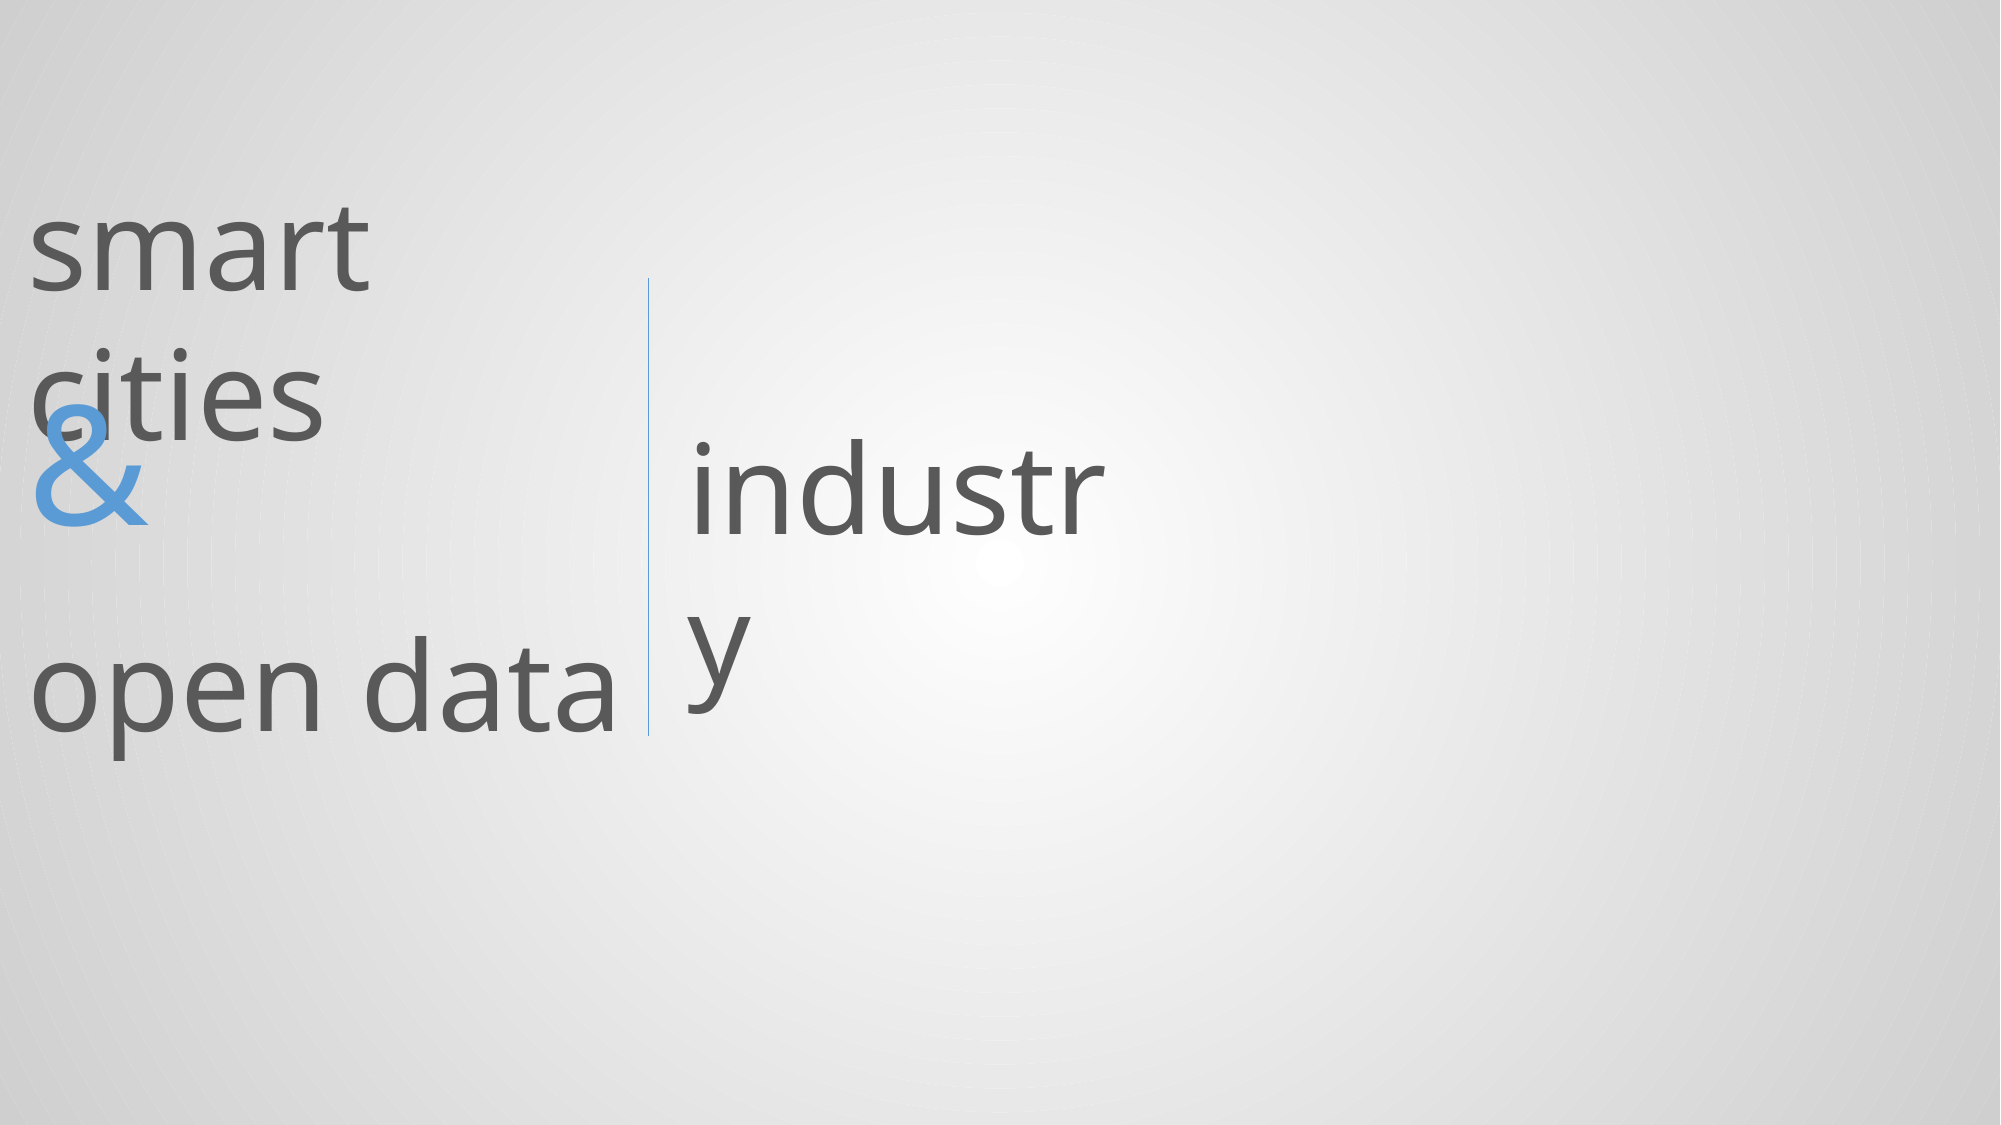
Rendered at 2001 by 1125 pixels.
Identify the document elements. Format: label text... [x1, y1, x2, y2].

text_box smart cities [12, 158, 718, 474]
text_box open data [158, 598, 974, 764]
text_box & [12, 351, 158, 792]
text_box industry [672, 402, 1165, 717]
